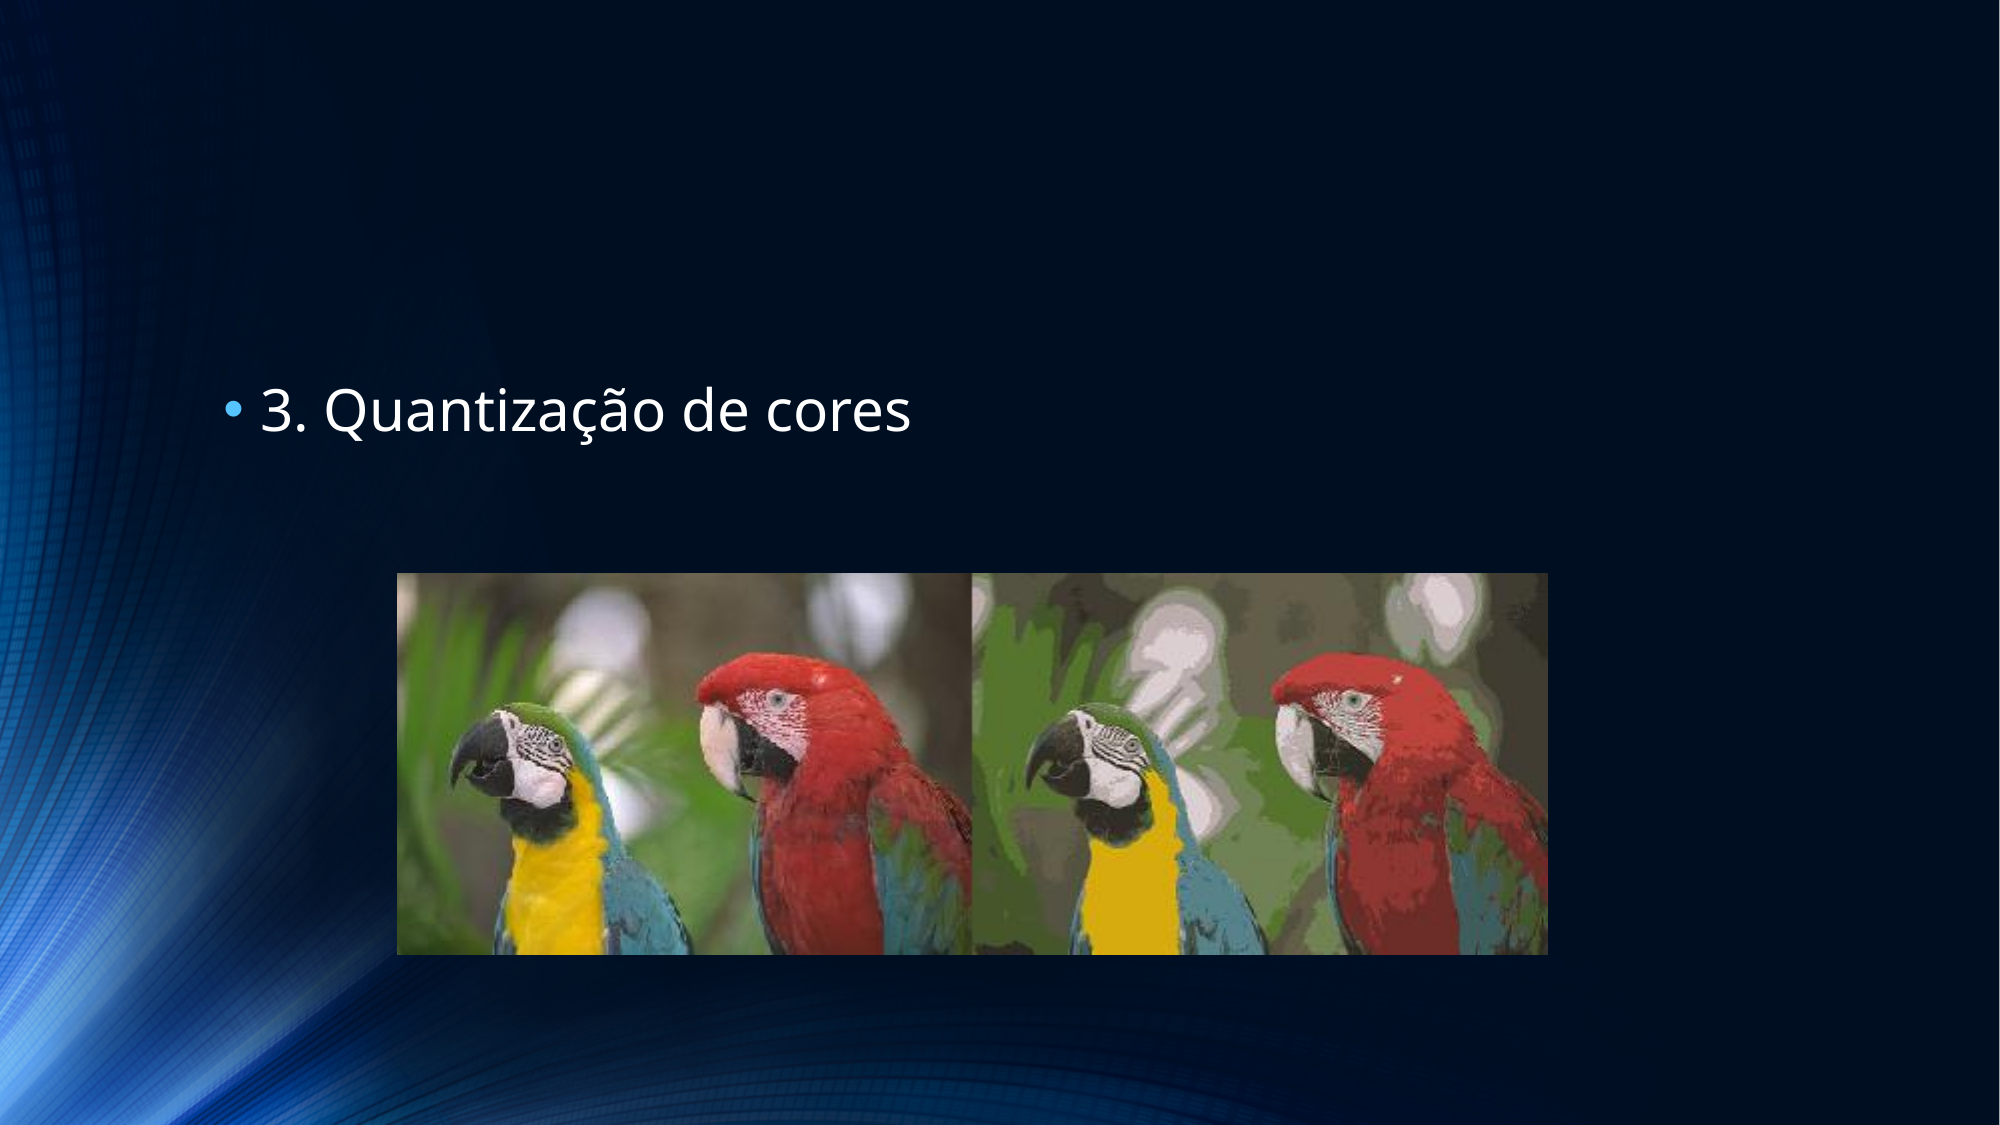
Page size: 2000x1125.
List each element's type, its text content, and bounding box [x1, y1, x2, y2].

picture [0, 0, 2000, 1125]
list 3. Quantização de cores [208, 373, 933, 492]
